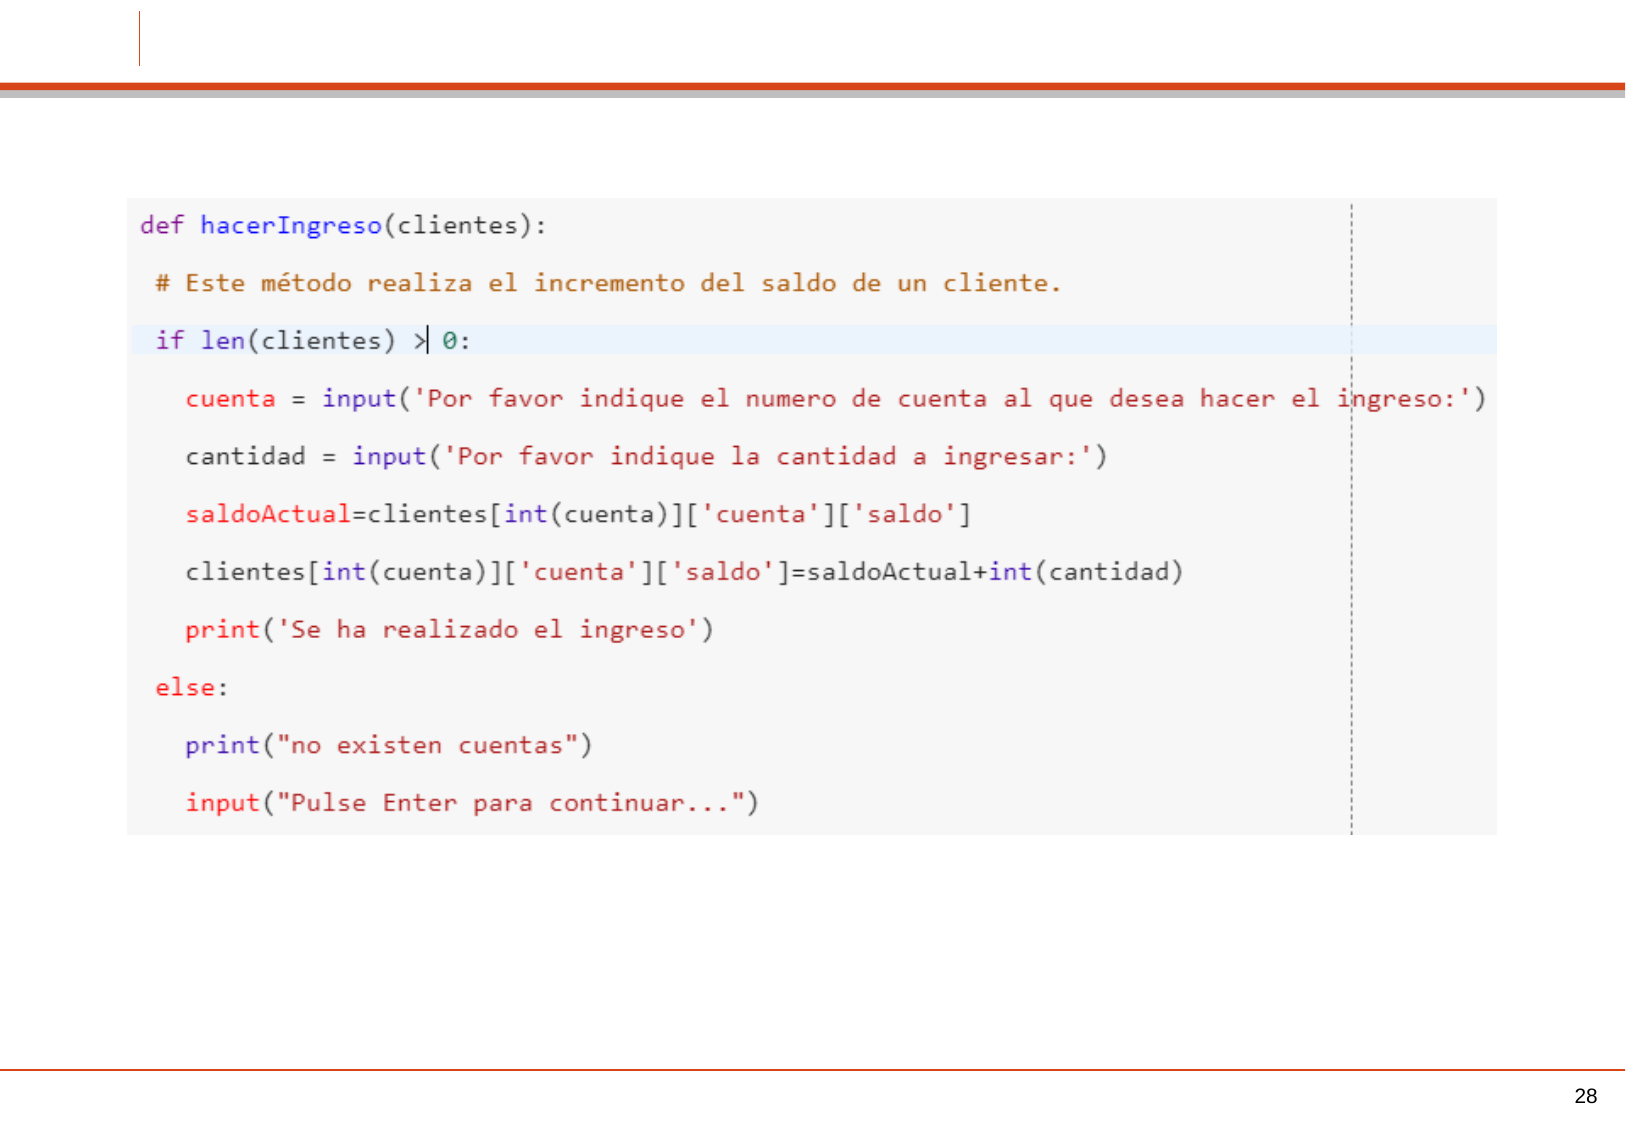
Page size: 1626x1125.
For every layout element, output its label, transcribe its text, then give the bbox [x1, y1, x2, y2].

slide_number ‹#› [1438, 1074, 1613, 1125]
picture [127, 198, 1498, 835]
